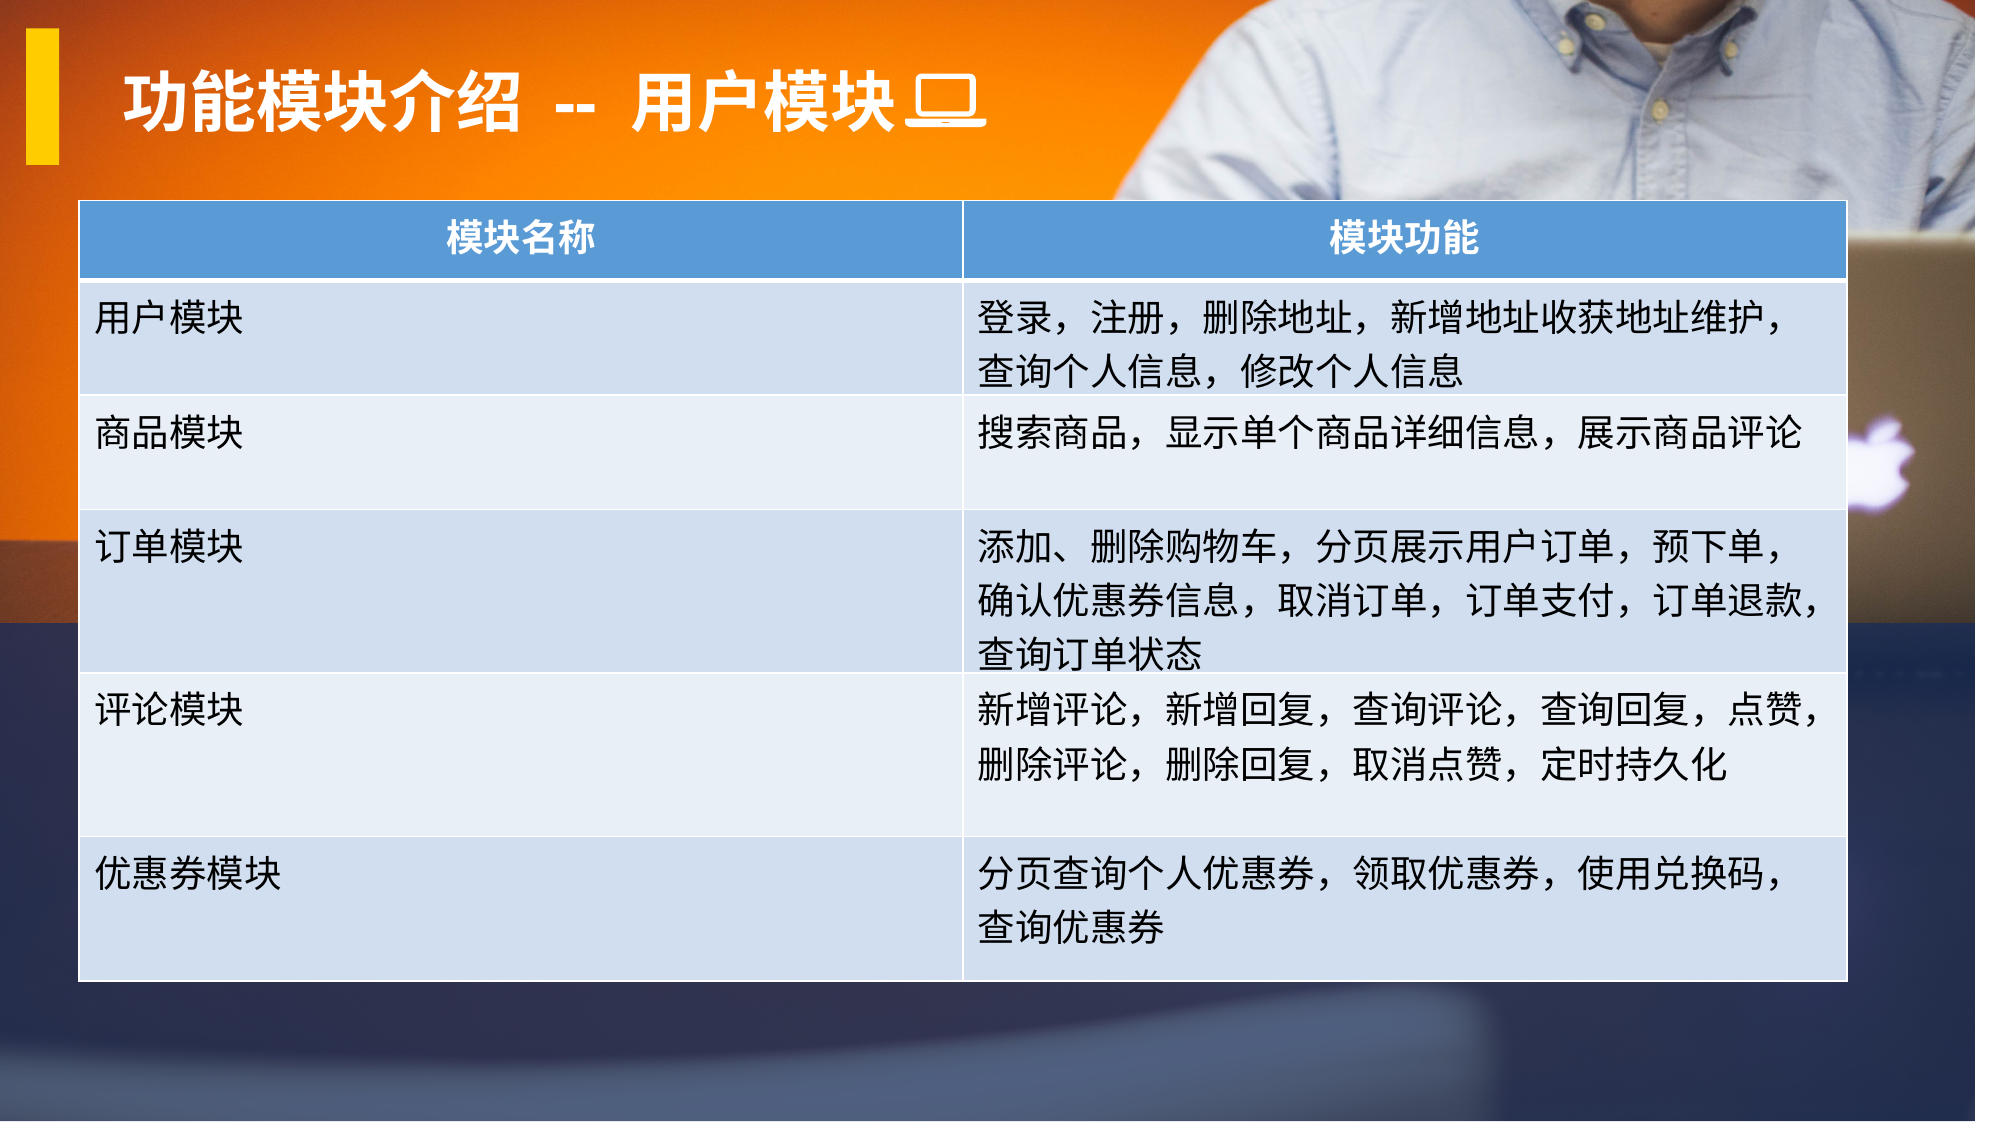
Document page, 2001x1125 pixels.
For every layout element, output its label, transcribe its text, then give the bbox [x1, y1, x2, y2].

table_cell 评论模块 [80, 674, 962, 836]
table_cell 用户模块 [80, 283, 962, 394]
table_cell 分页查询个人优惠券，领取优惠券，使用兑换码，查询优惠券 [964, 837, 1846, 980]
text_box [905, 118, 987, 128]
text_box [0, 622, 1976, 1122]
table_cell 优惠券模块 [80, 837, 962, 980]
text_box [25, 27, 60, 166]
table_cell 商品模块 [80, 396, 962, 509]
table_cell 新增评论，新增回复，查询评论，查询回复，点赞，删除评论，删除回复，取消点赞，定时持久化 [964, 674, 1846, 836]
table_cell 登录，注册，删除地址，新增地址收获地址维护，查询个人信息，修改个人信息 [964, 283, 1846, 394]
table_header 模块名称 [80, 201, 962, 278]
text_box [0, 0, 1976, 622]
table_header 模块功能 [964, 201, 1846, 278]
table_cell 搜索商品，显示单个商品详细信息，展示商品评论 [964, 396, 1846, 509]
table_cell 添加、删除购物车，分页展示用户订单，预下单，确认优惠券信息，取消订单，订单支付，订单退款，查询订单状态 [964, 510, 1846, 672]
text_box [915, 73, 976, 117]
table_cell 订单模块 [80, 510, 962, 672]
text_box 功能模块介绍 -- 用户模块 [107, 52, 1622, 148]
